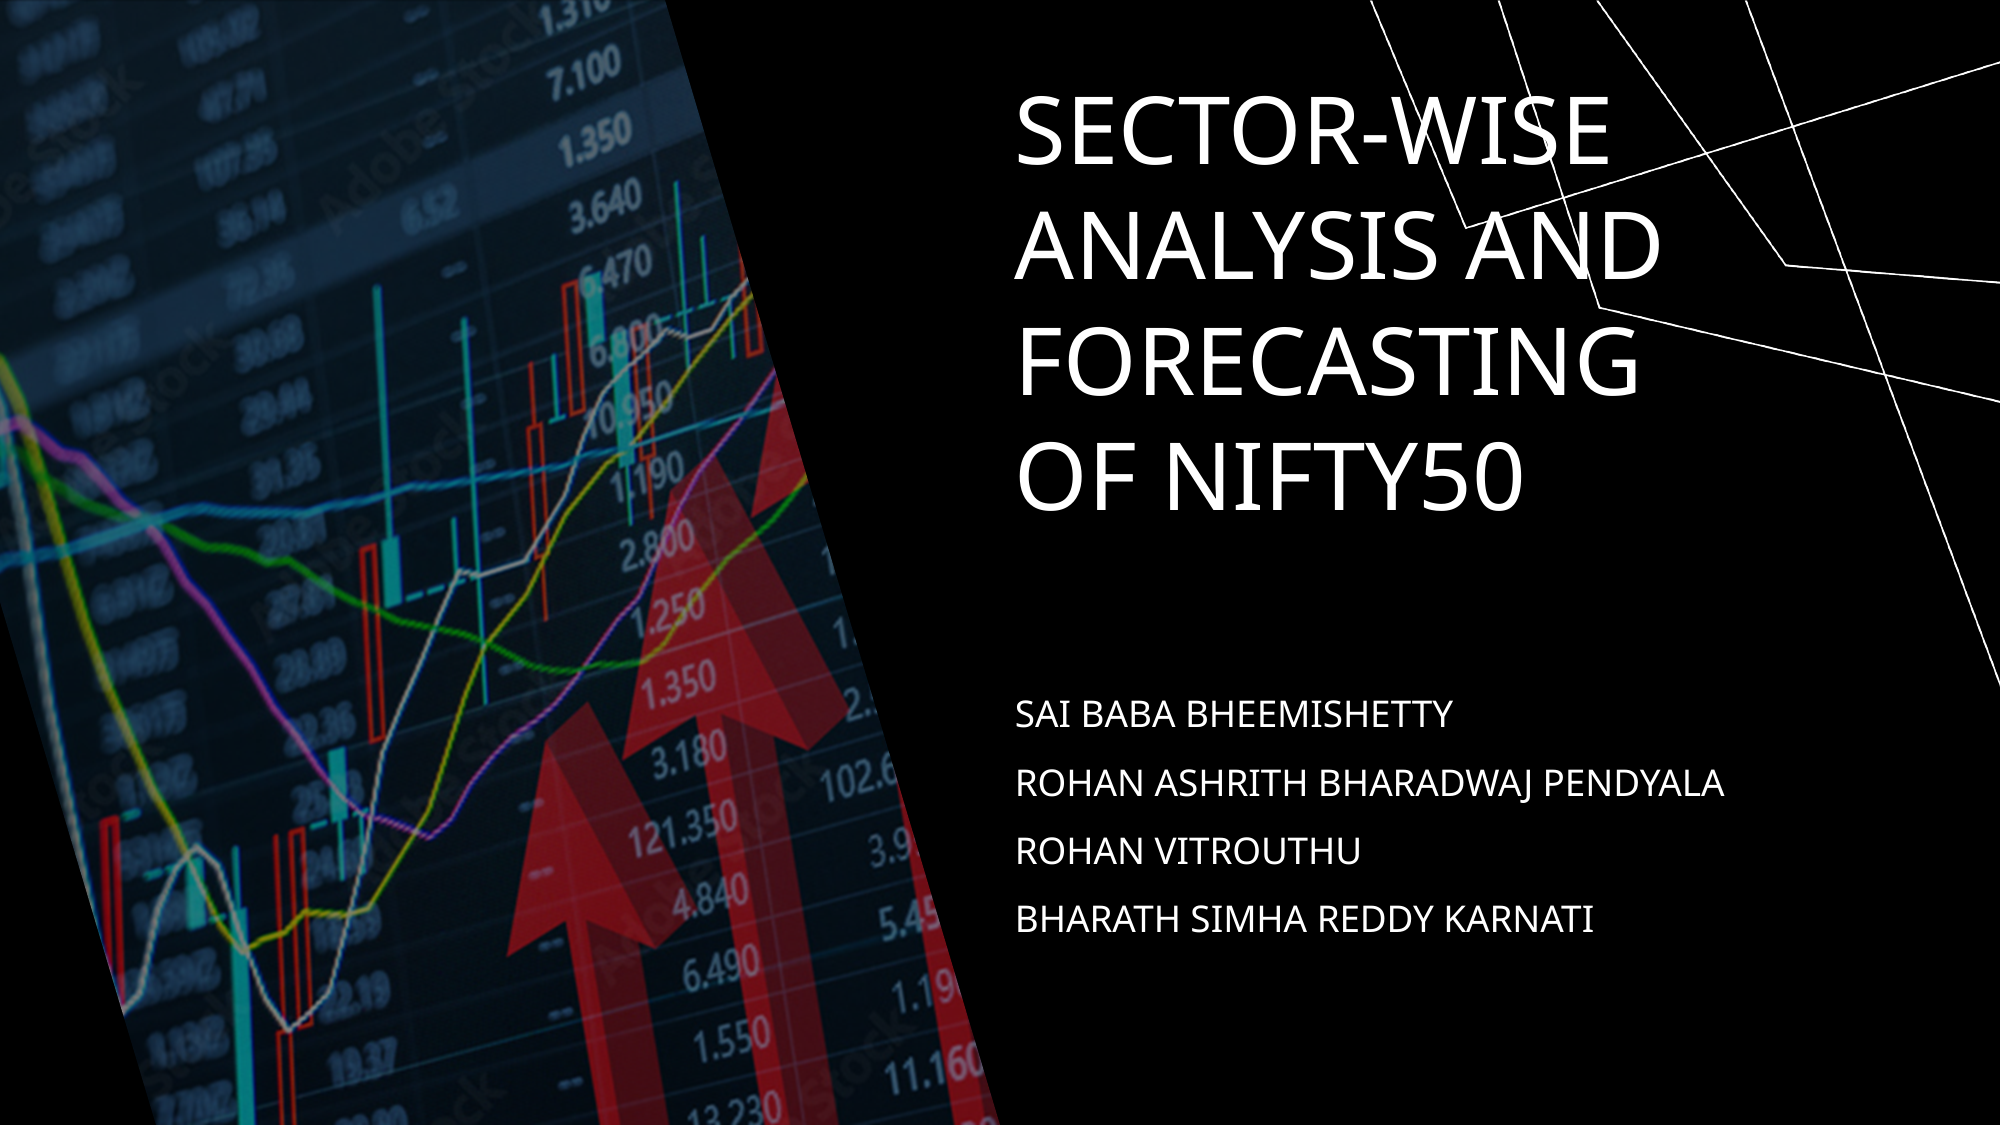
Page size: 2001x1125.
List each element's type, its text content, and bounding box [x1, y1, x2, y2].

picture [1357, 1, 2000, 718]
picture [0, 0, 1000, 1125]
text_box Sai Baba Bheemishetty Rohan Ashrith Bharadwaj Pendyala Rohan Vitrouthu Bharath Simha Reddy Karnati [1000, 684, 1804, 1064]
title Sector-wise Analysis and Forecasting of NIFTY50 [1000, 61, 1804, 657]
